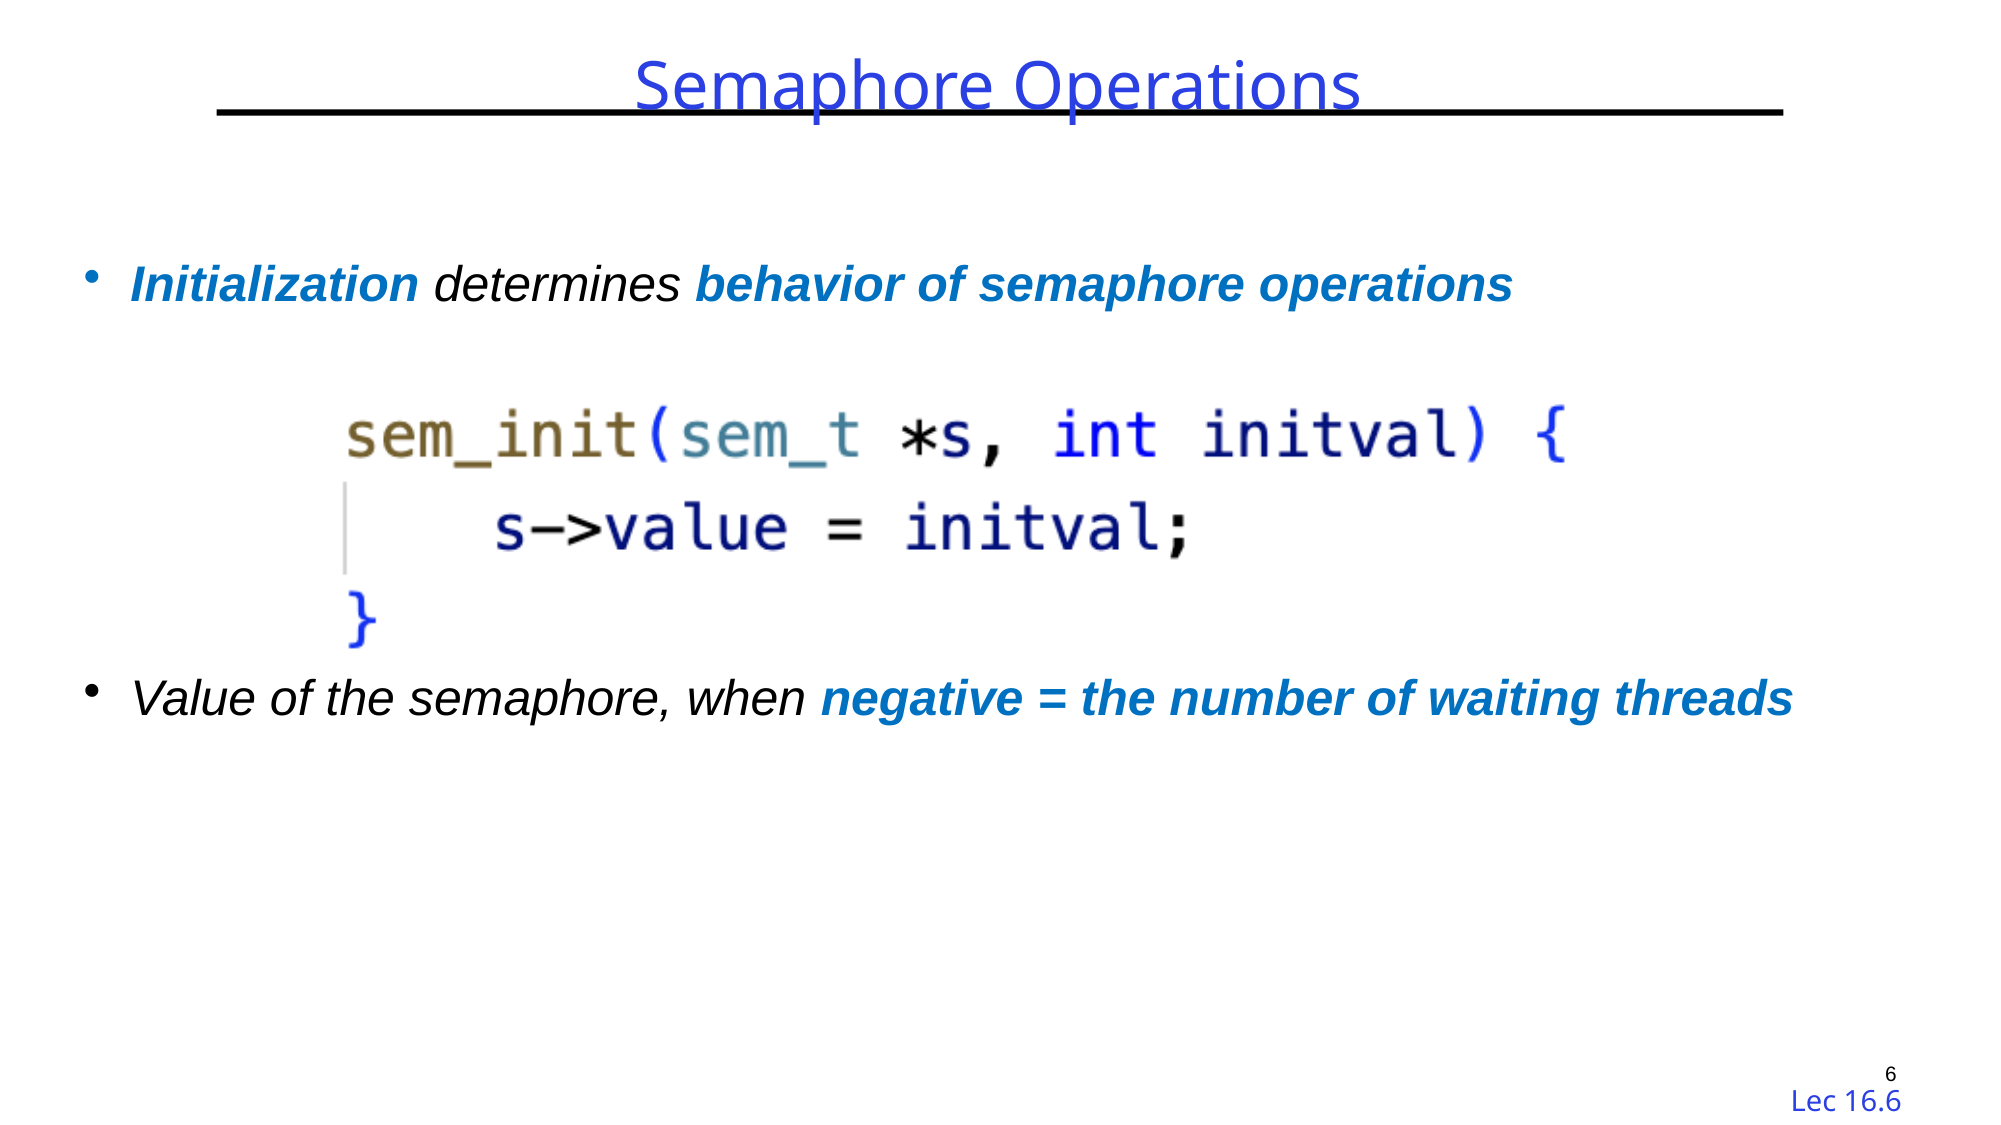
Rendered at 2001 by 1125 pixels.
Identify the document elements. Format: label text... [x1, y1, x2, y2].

list Initialization determines behavior of semaphore operations Value of the semaphore, when negative = the number of waiting threads [68, 176, 1929, 1019]
title Semaphore Operations [68, 45, 1929, 133]
picture [328, 401, 1586, 669]
